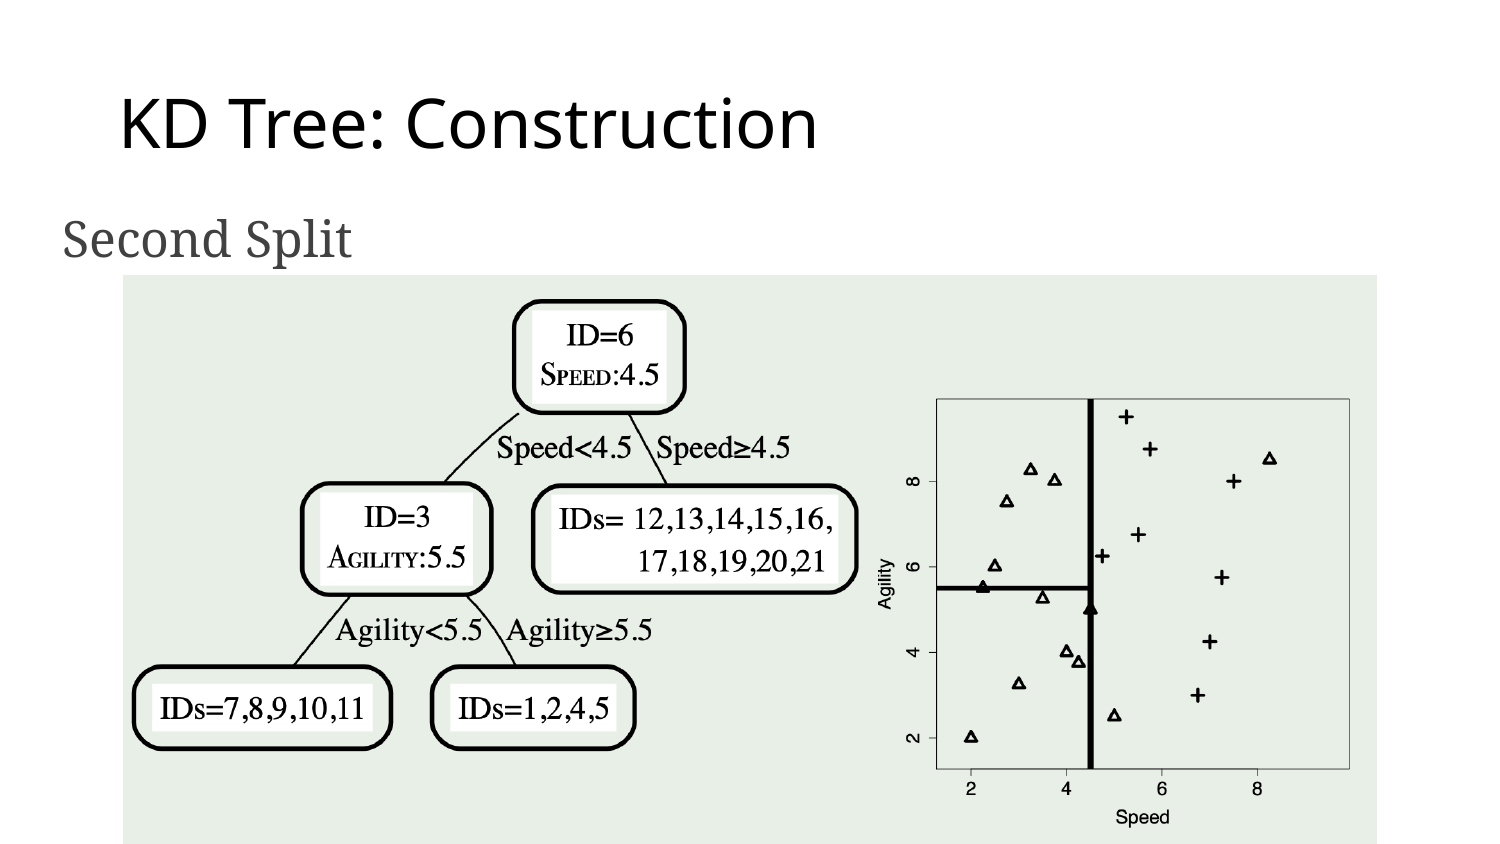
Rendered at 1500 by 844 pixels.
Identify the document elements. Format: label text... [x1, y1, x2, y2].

title KD Tree: Construction [103, 44, 1397, 208]
picture [123, 275, 1377, 844]
text_box Second Split [54, 199, 362, 276]
